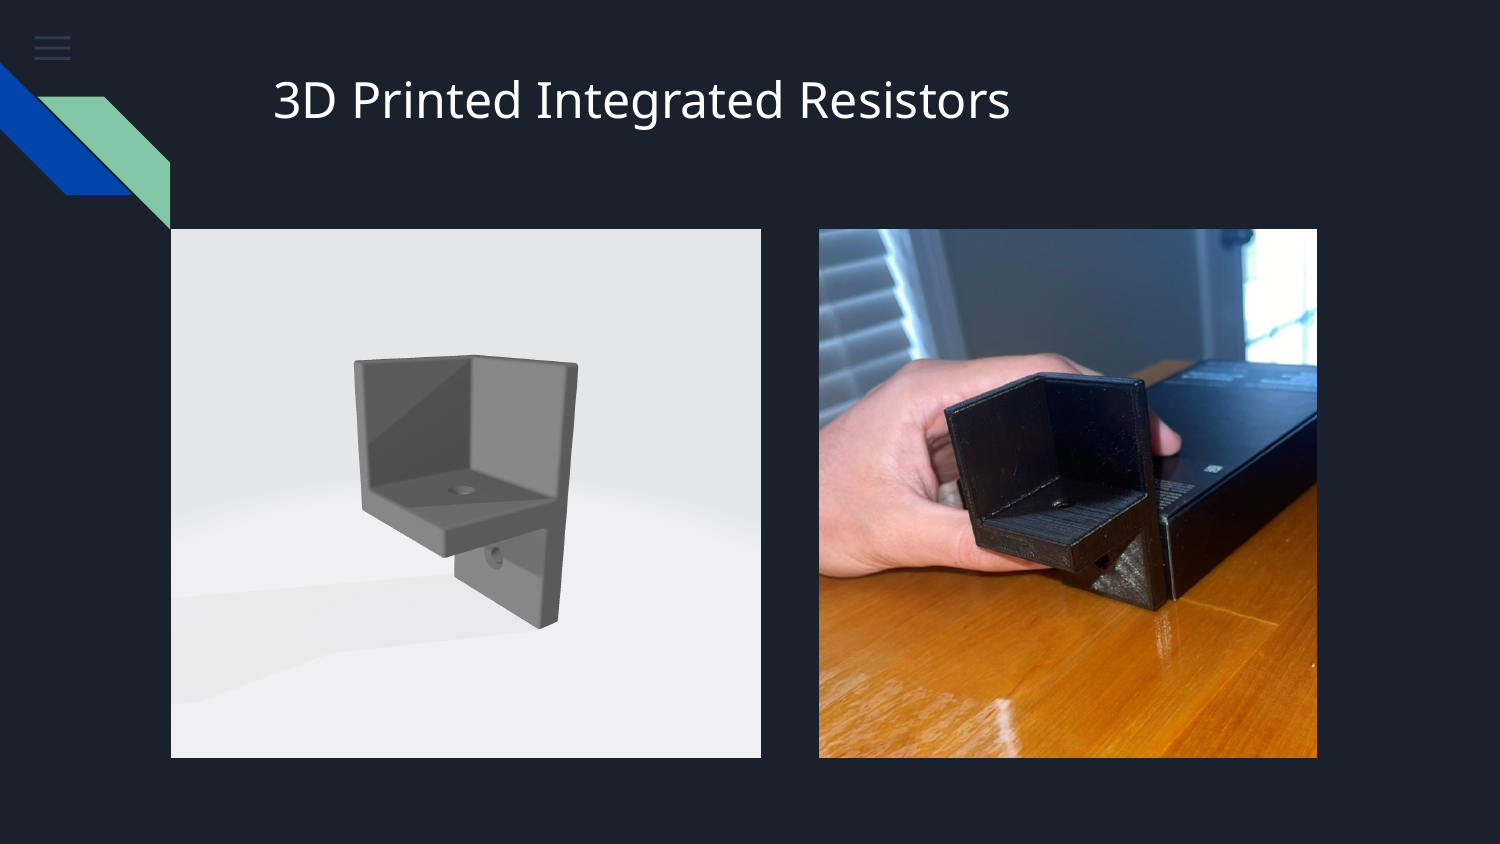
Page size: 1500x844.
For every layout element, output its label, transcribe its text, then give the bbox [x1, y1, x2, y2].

picture [819, 229, 1317, 758]
picture [171, 229, 761, 758]
title 3D Printed Integrated Resistors [258, 53, 1448, 167]
